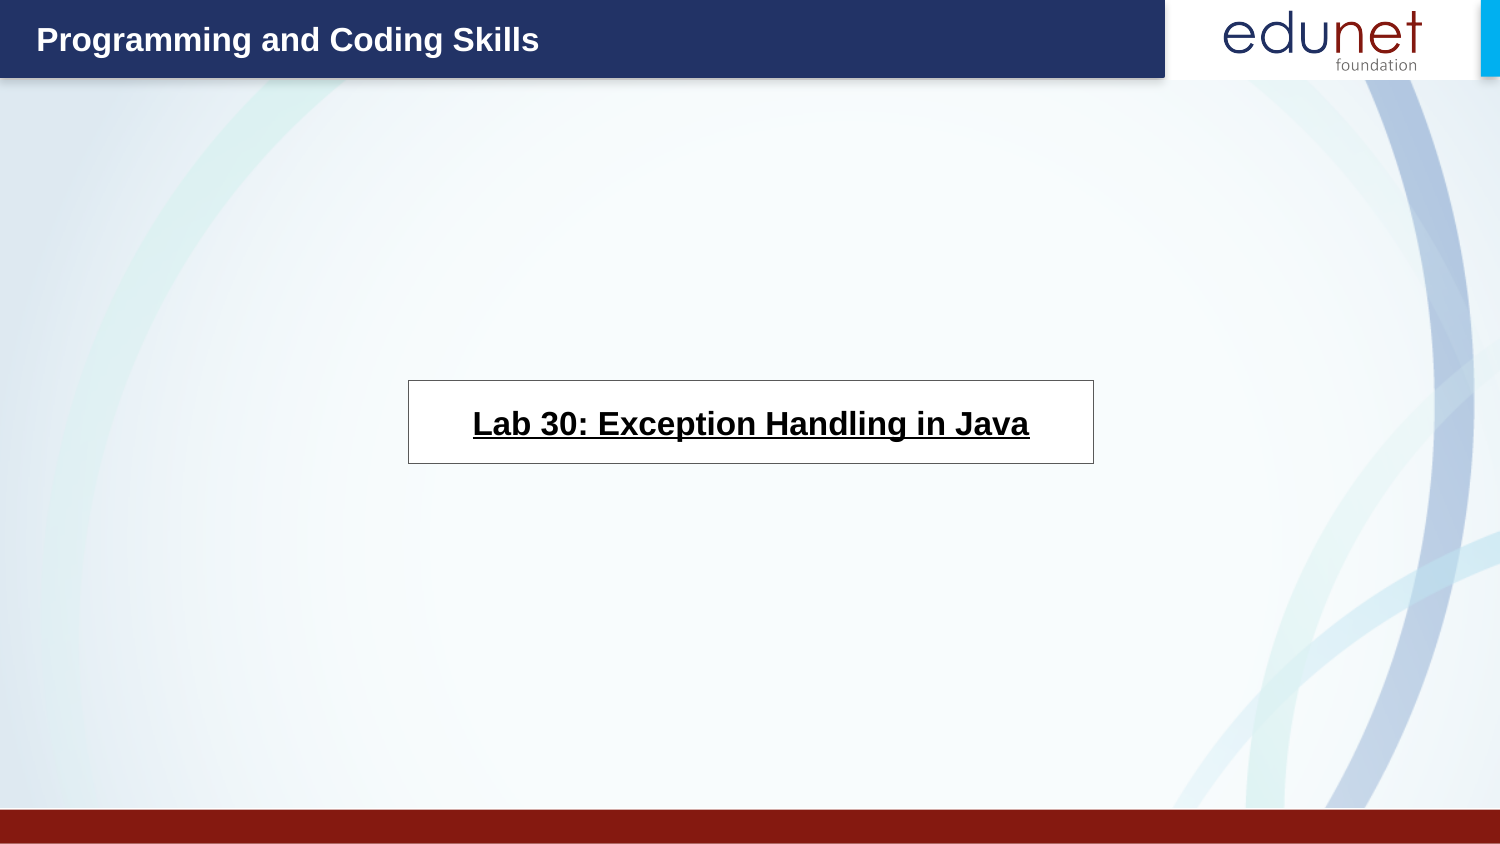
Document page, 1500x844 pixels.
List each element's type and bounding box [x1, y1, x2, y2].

picture [0, 80, 1500, 808]
picture [1219, 8, 1424, 75]
